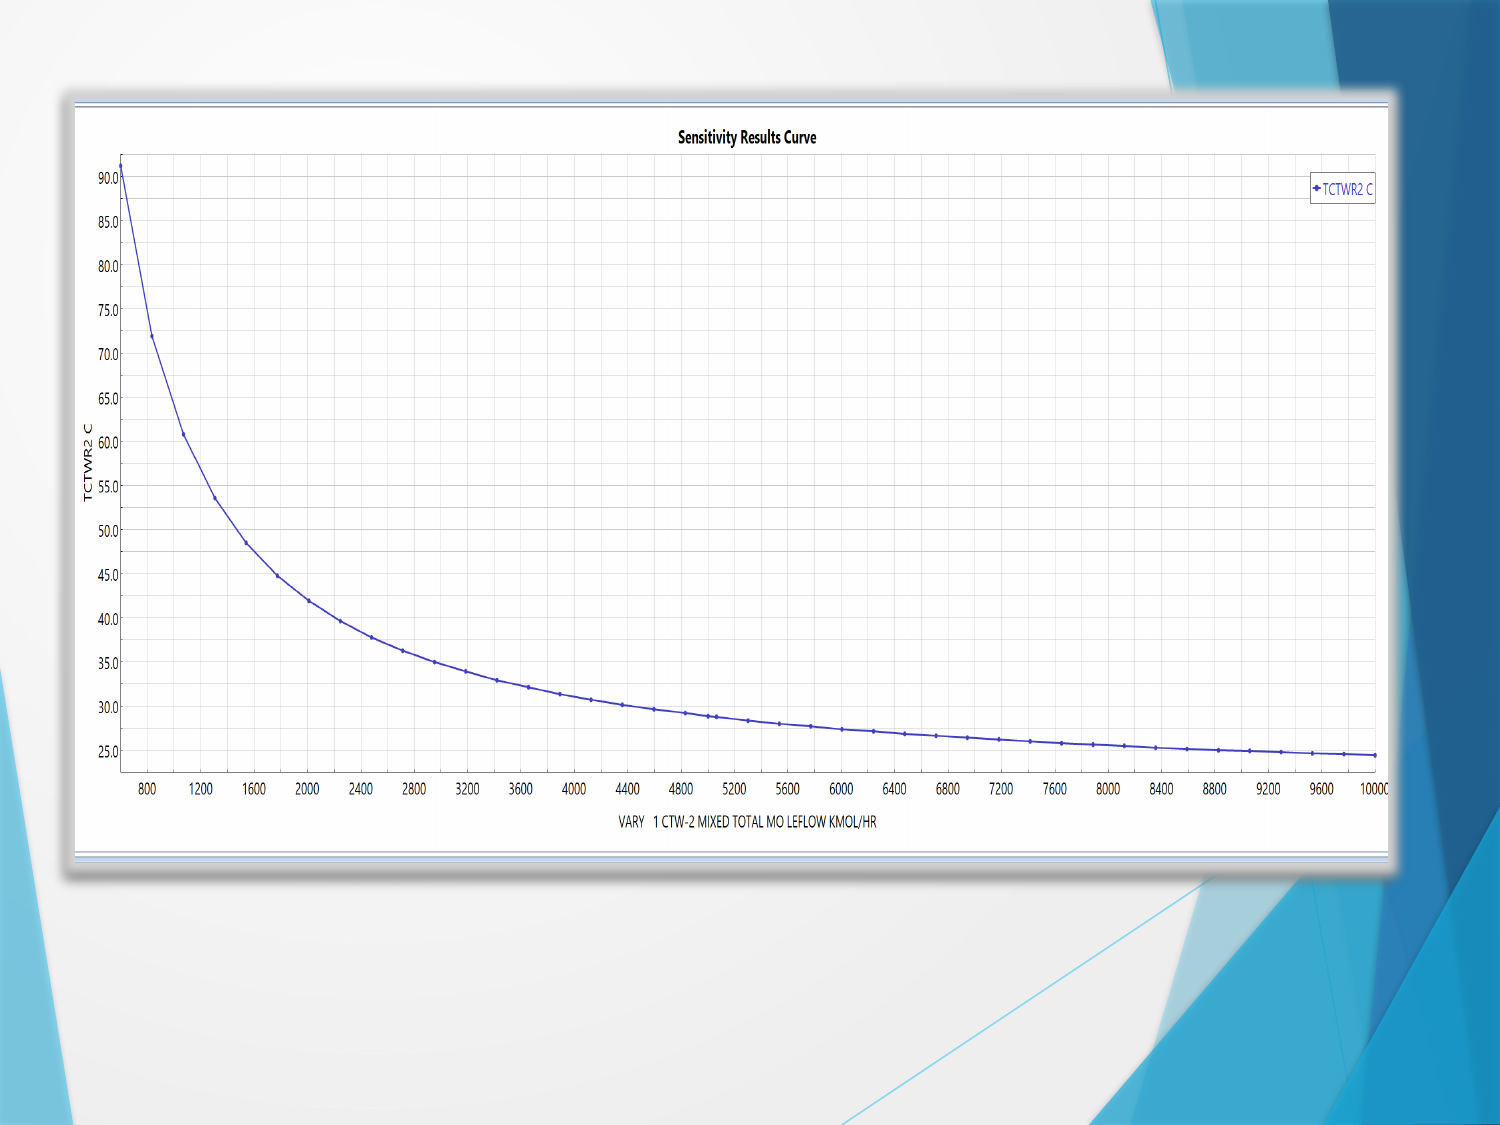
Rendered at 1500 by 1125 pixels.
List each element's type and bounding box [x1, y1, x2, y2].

picture [74, 99, 1388, 863]
